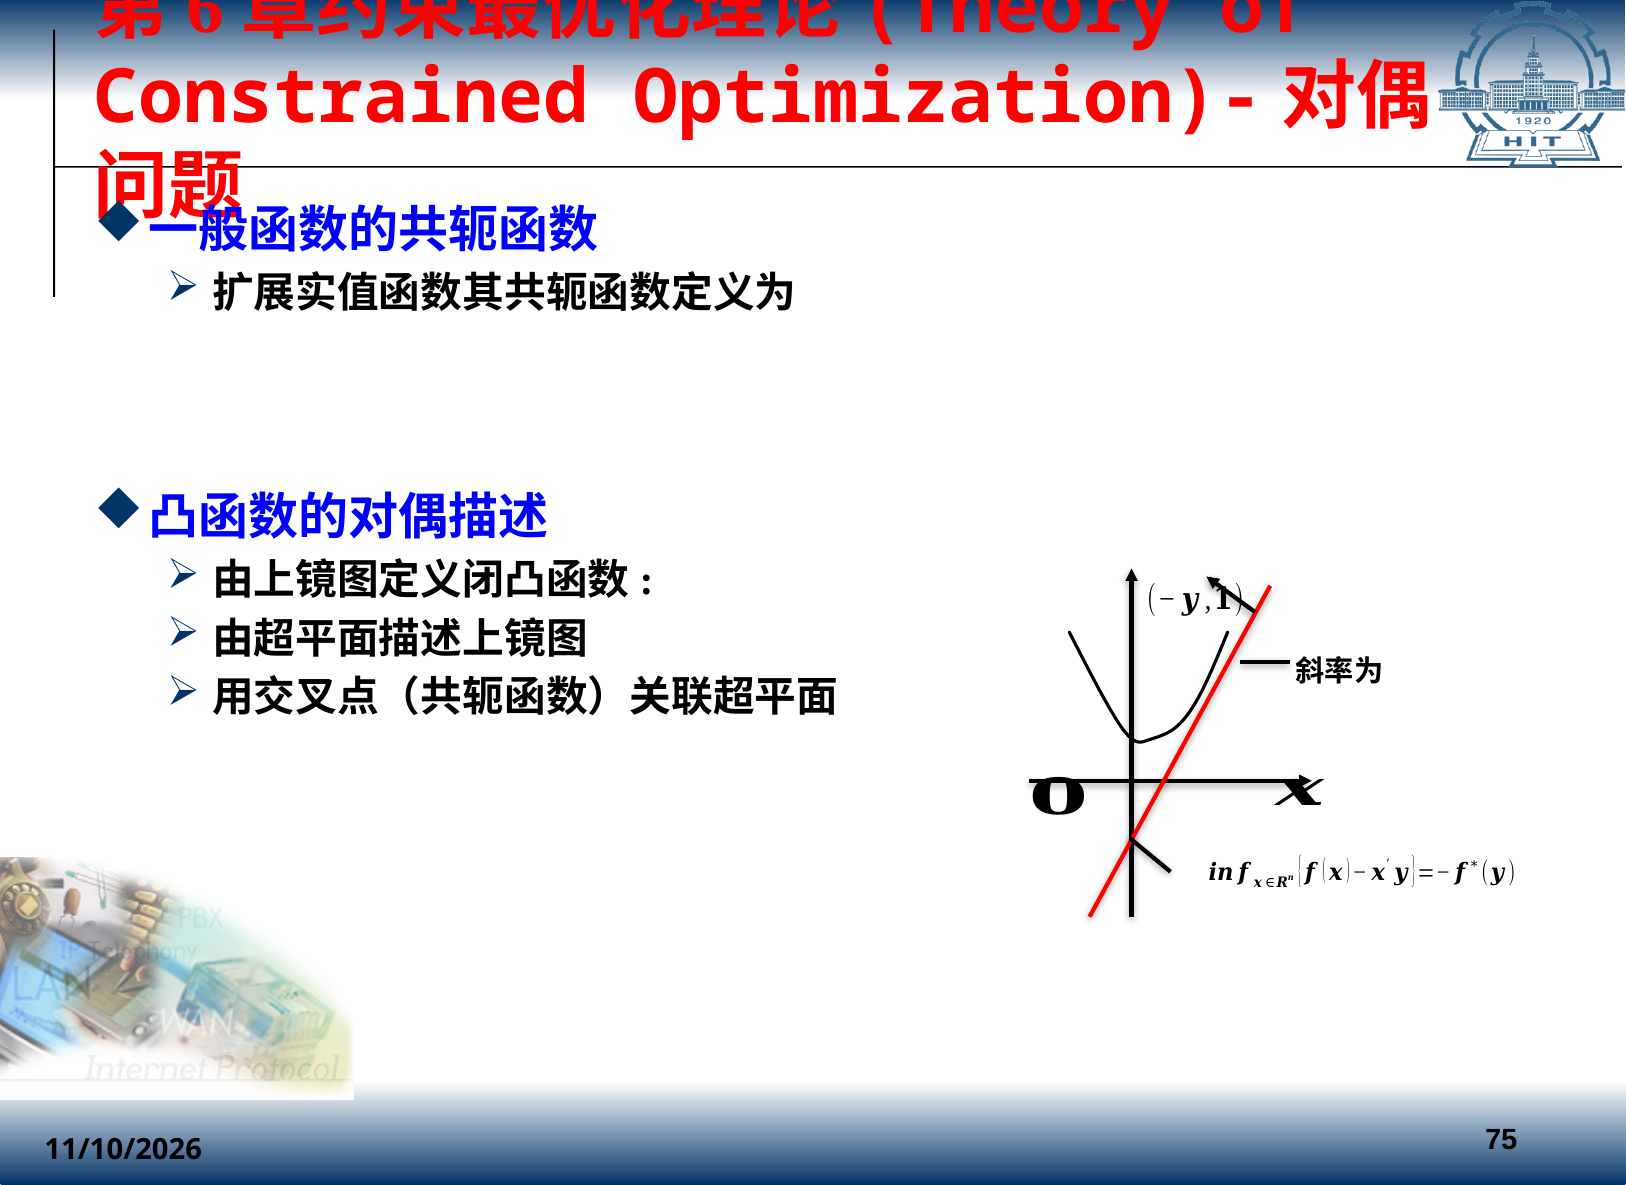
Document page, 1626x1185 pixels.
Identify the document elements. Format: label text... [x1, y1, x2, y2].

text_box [965, 568, 1516, 917]
picture [1438, 1, 1626, 167]
title 第6章约束最优化理论(Theory of Constrained Optimization)-对偶问题 [78, 29, 1498, 155]
picture [0, 857, 354, 1100]
